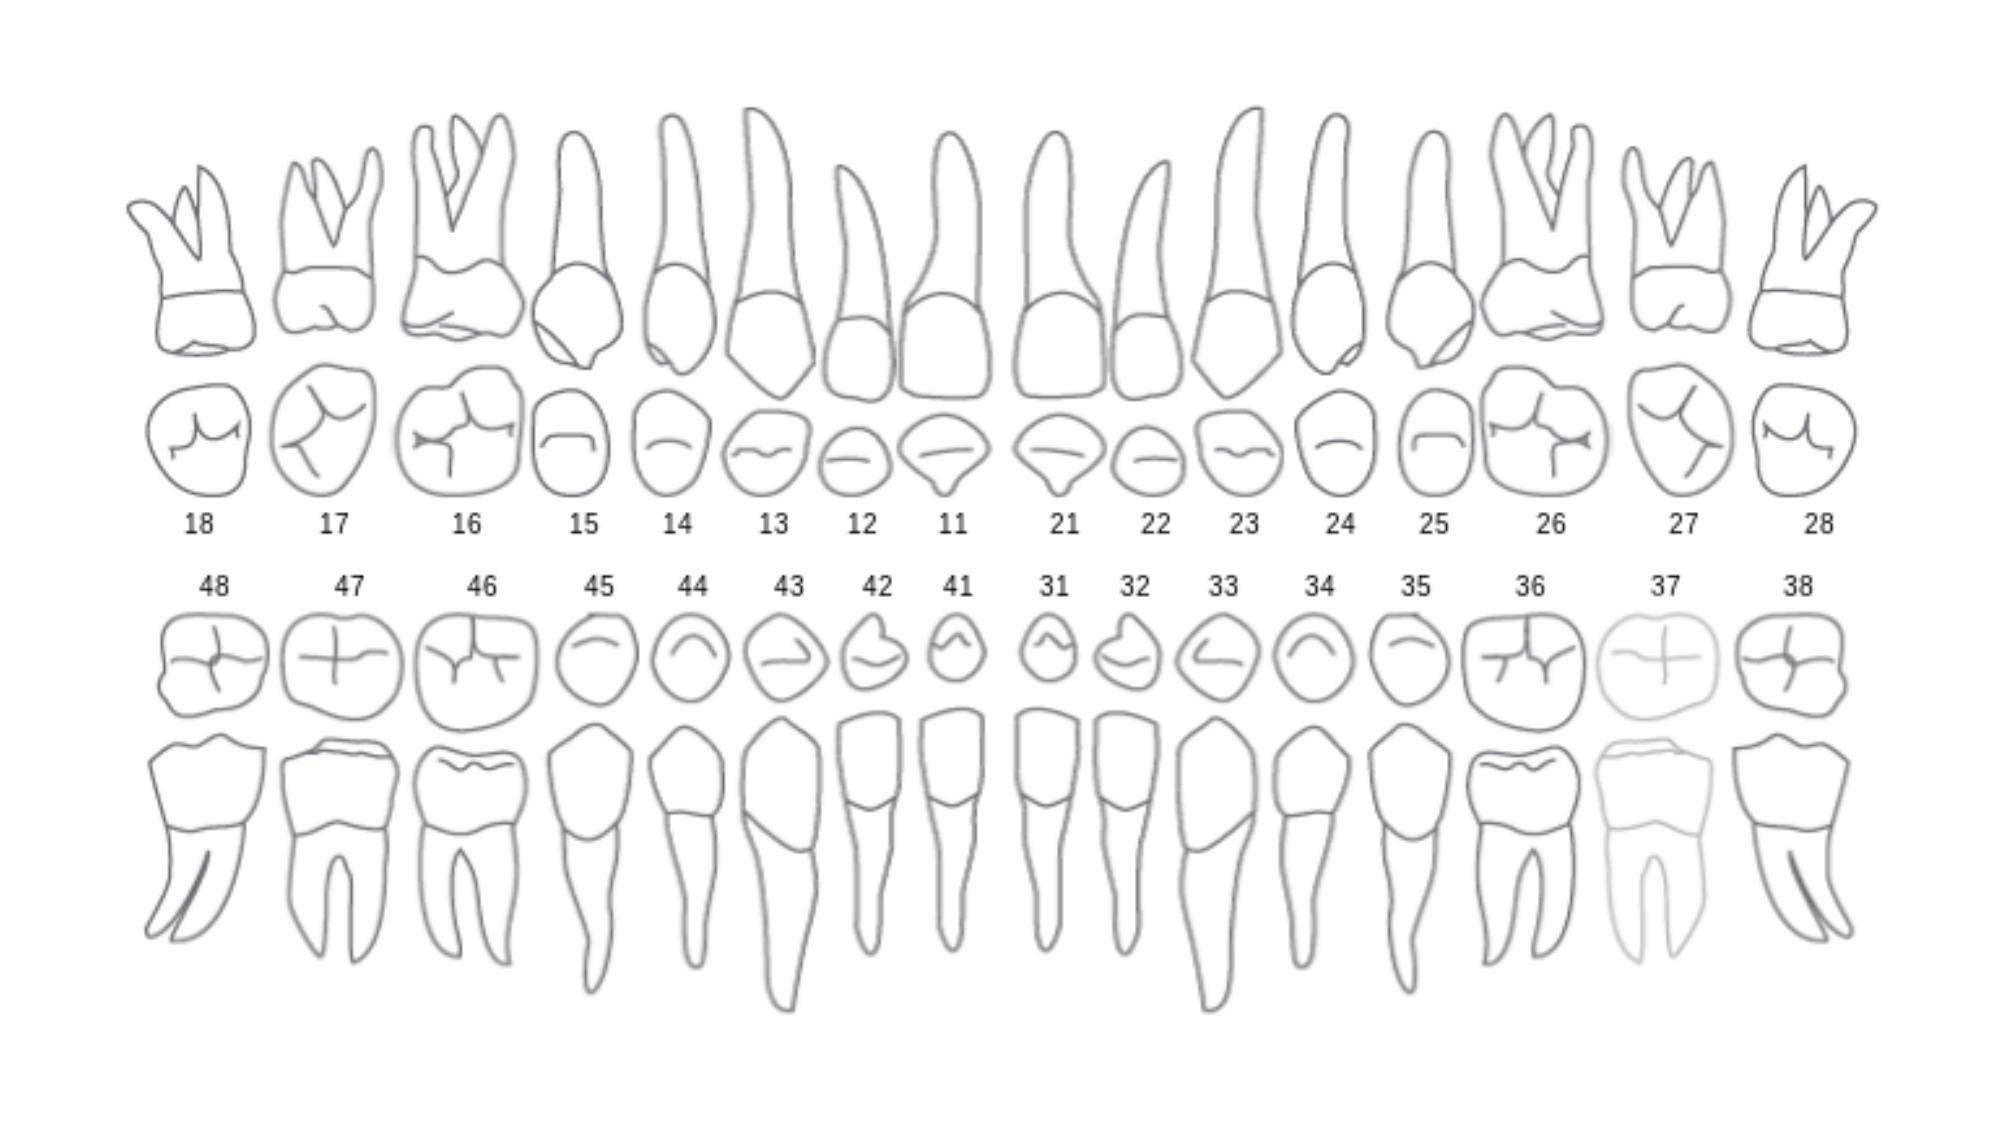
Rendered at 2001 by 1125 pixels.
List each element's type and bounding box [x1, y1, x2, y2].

list [0, 0, 2000, 1125]
